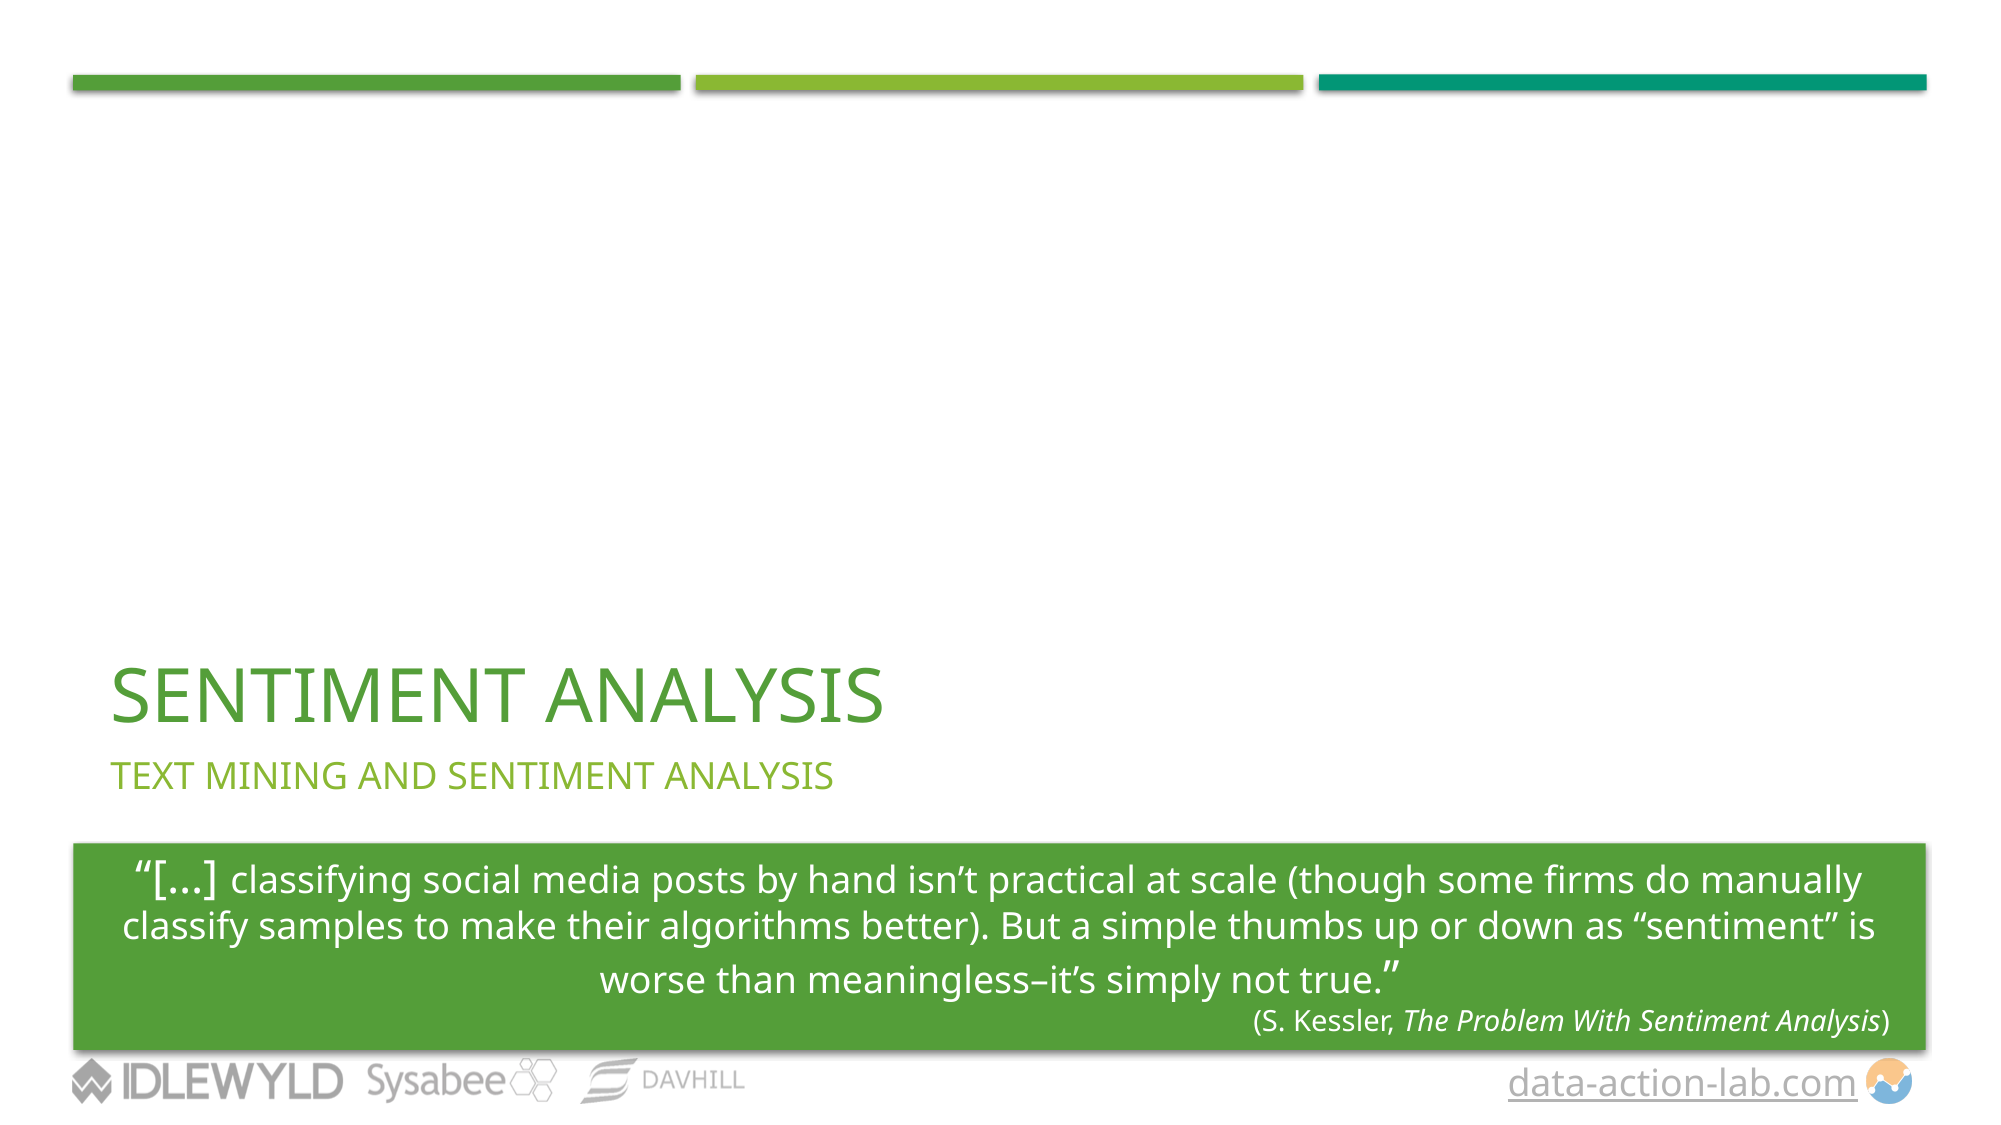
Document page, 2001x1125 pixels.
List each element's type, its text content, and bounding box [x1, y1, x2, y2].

list TEXT MINING AND SENTIMENT ANALYSIS [95, 744, 1905, 840]
title Sentiment Analysis [95, 499, 1905, 744]
picture [72, 1058, 745, 1104]
text_box “[…] classifying social media posts by hand isn’t practical at scale (though some firms do manually classify samples to make their algorithms better). But a simple thumbs up or down as “sentiment” is worse than meaningless–it’s simply not true.” (S. Kessler, The Problem With Sentiment Analysis) [95, 840, 1905, 1045]
